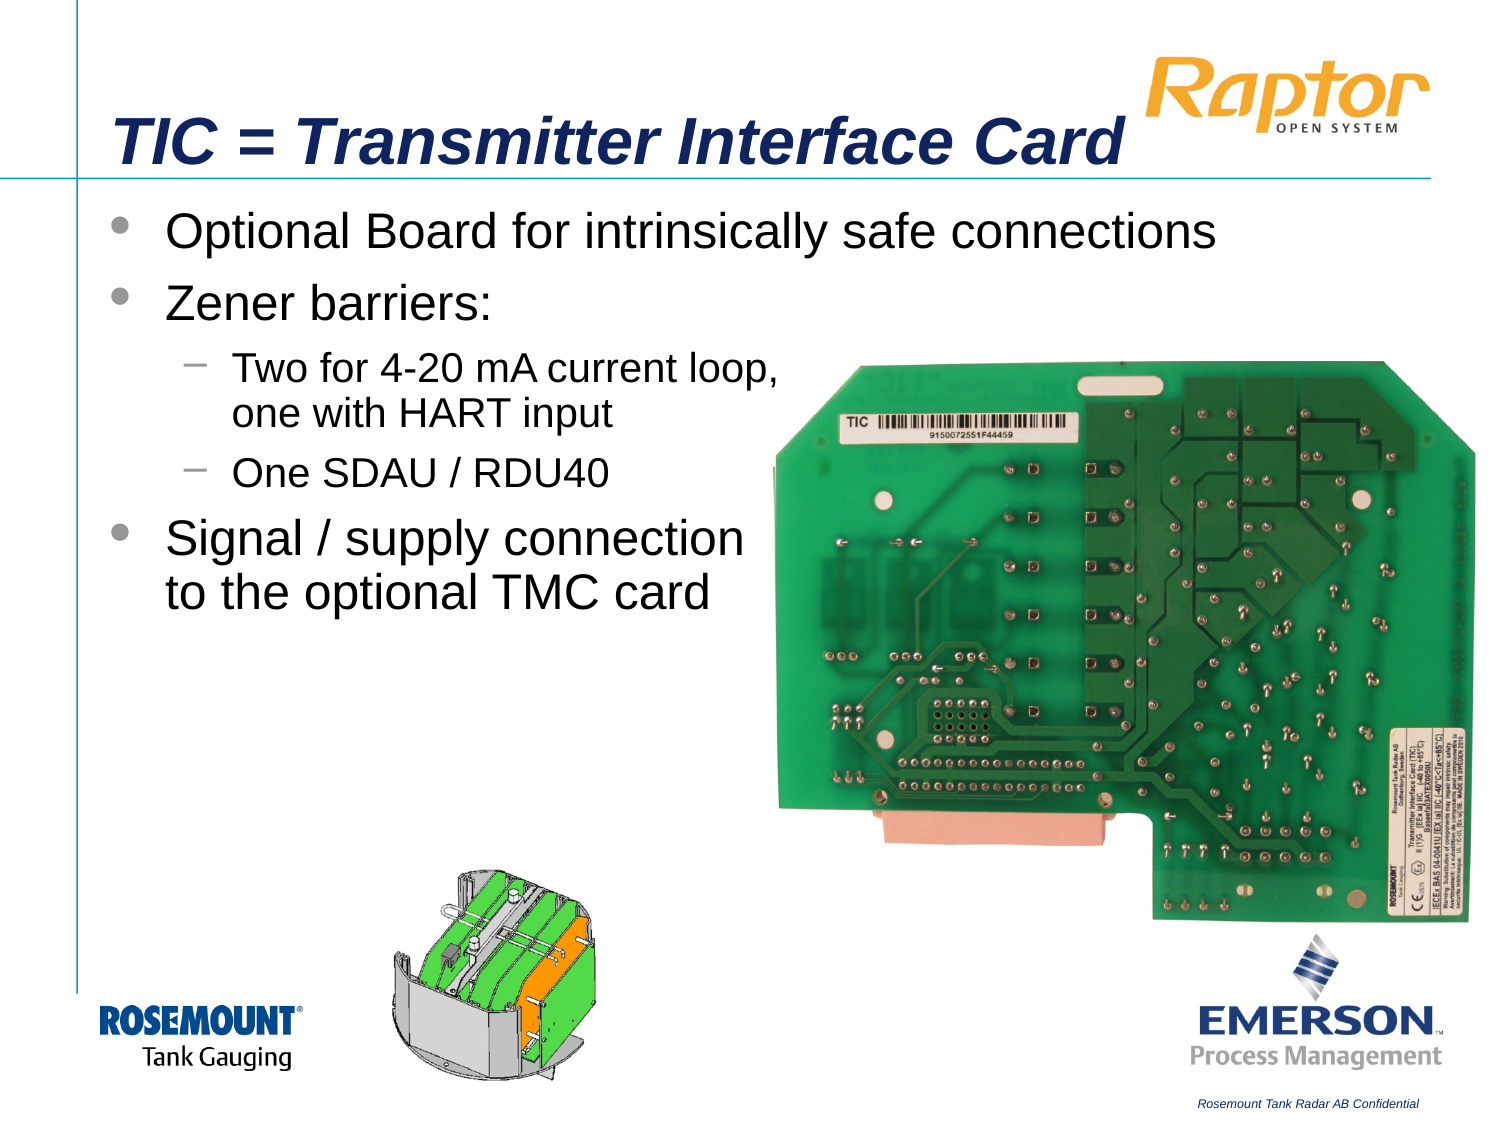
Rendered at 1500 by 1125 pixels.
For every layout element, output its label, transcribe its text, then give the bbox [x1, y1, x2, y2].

picture [1139, 54, 1436, 135]
picture [100, 1005, 303, 1071]
list Optional Board for intrinsically safe connections Zener barriers: Two for 4-20 mA current loop, one with HART input One SDAU / RDU40 Signal / supply connection to the optional TMC card [93, 197, 1424, 944]
picture [773, 361, 1476, 1098]
title TIC = Transmitter Interface Card [95, 66, 1342, 186]
picture [371, 858, 619, 1097]
